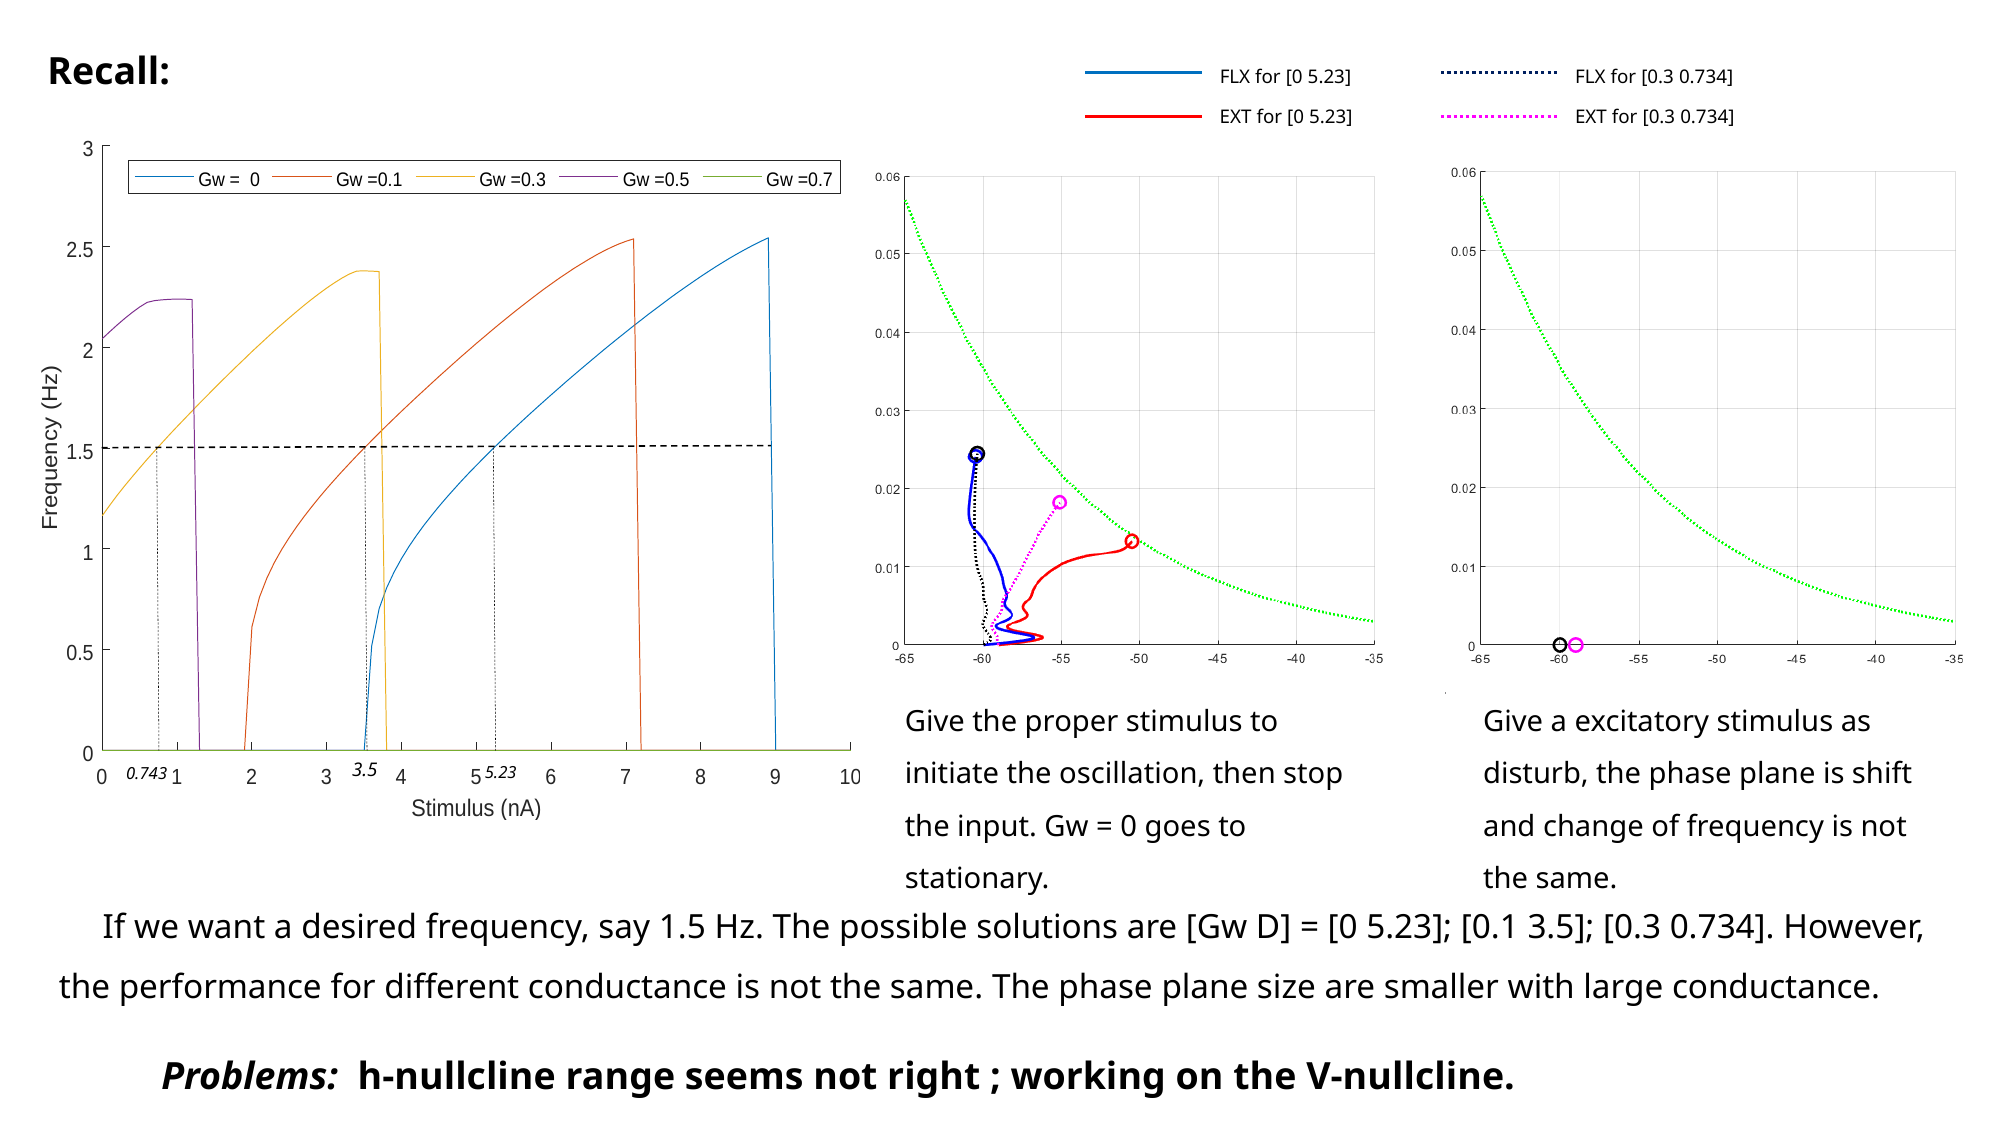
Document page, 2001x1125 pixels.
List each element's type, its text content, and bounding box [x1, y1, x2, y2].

text_box Give a excitatory stimulus as disturb, the phase plane is shift and change of frequency is not the same. [1468, 692, 1969, 902]
text_box Recall: [32, 16, 449, 99]
picture [860, 132, 2000, 695]
text_box If we want a desired frequency, say 1.5 Hz. The possible solutions are [Gw D] = [0 5.23]; [0.1 3.5]; [0.3 0.734]. However, the performance for different conductance is not the same. The phase plane size are smaller with large conductance. [44, 878, 1981, 1013]
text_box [32, 132, 860, 820]
text_box Give the proper stimulus to initiate the oscillation, then stop the input. Gw = 0 goes to stationary. [889, 695, 1391, 902]
text_box Problems: h-nullcline range seems not right ; working on the V-nullcline. [146, 1022, 1728, 1105]
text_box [1084, 56, 1746, 136]
